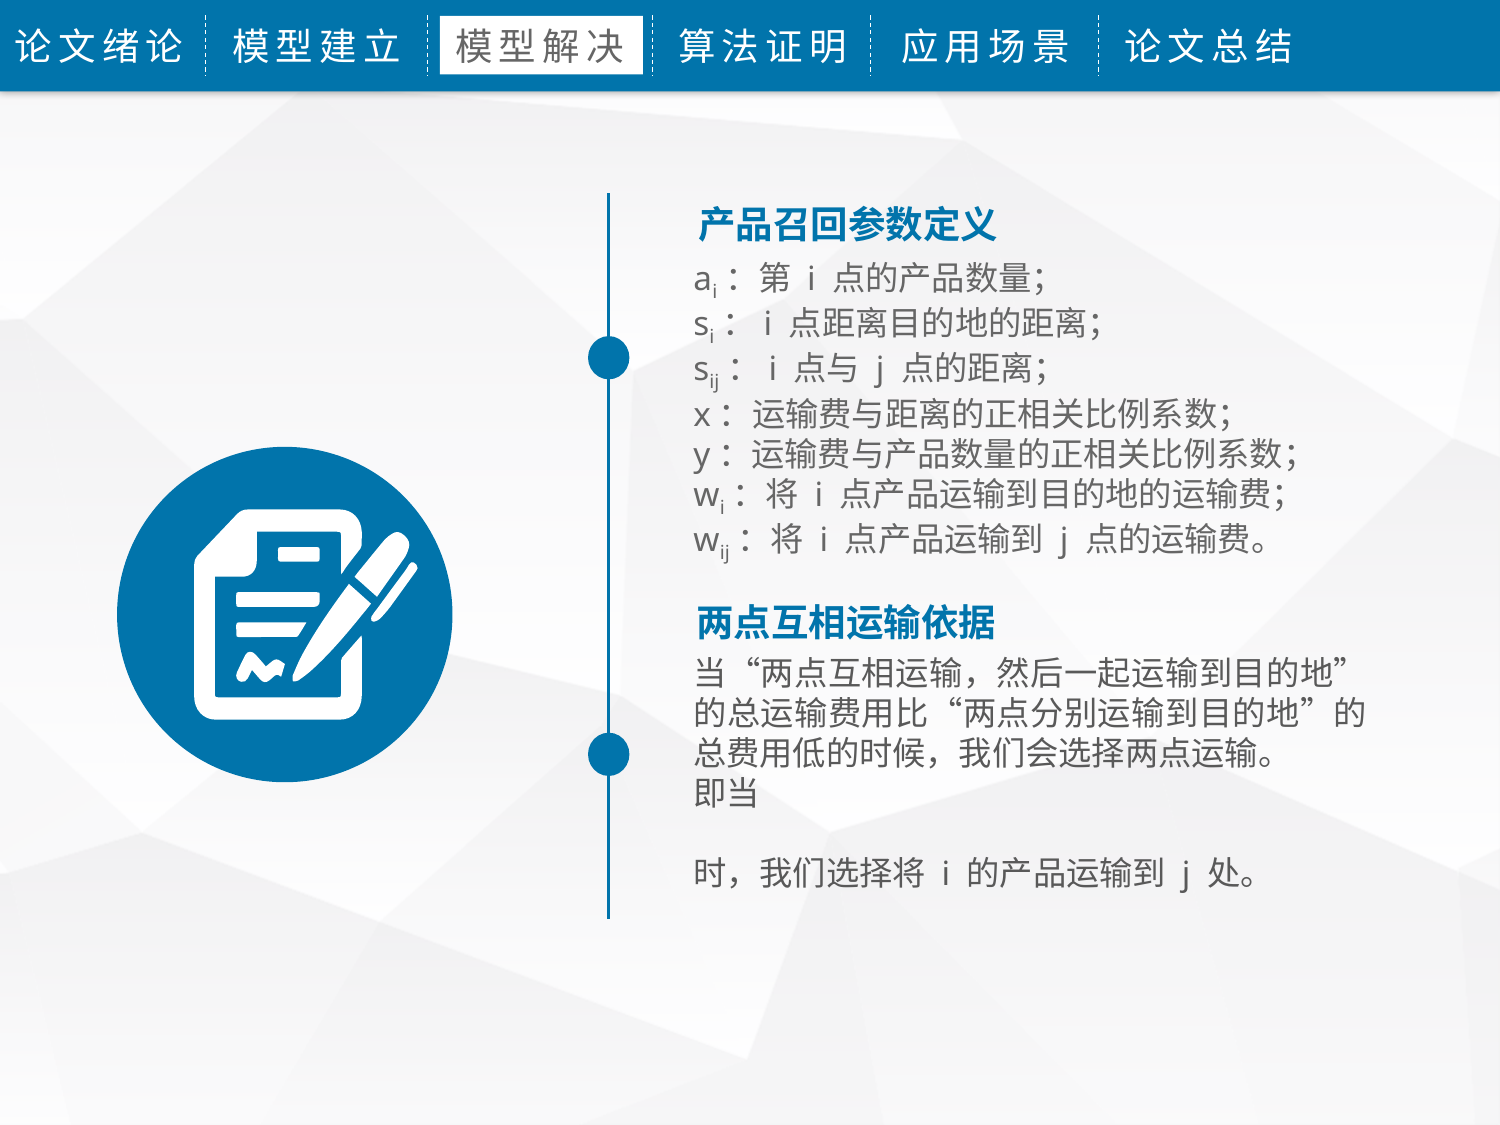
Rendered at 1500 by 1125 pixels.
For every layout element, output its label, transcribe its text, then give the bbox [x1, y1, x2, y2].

text_box 算法证明 [871, 15, 876, 76]
picture [0, 92, 1500, 1125]
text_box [194, 509, 418, 720]
text_box 模型建立 [213, 15, 420, 76]
text_box 模型解决 [440, 15, 652, 76]
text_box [587, 193, 630, 919]
text_box [116, 445, 417, 784]
text_box [418, 510, 454, 719]
text_box 两点互相运输依据 [667, 591, 1025, 651]
text_box 算法证明 [663, 15, 870, 76]
text_box [0, 0, 1500, 92]
text_box 应用场景 [886, 15, 1098, 76]
text_box 产品召回参数定义 [670, 193, 1027, 253]
text_box 论文总结 [1109, 15, 1322, 76]
text_box ai：第 i 点的产品数量； si：i 点距离目的地的距离； sij：i 点与 j 点的距离； x：运输费与距离的正相关比例系数； y：运输费与产品数量的正相关比例系数； wi：将 i 点产品运输到目的地的运输费； wij：将 i 点产品运输到 j 点的运输费。 [678, 249, 1383, 571]
text_box 论文绪论 [0, 15, 211, 76]
